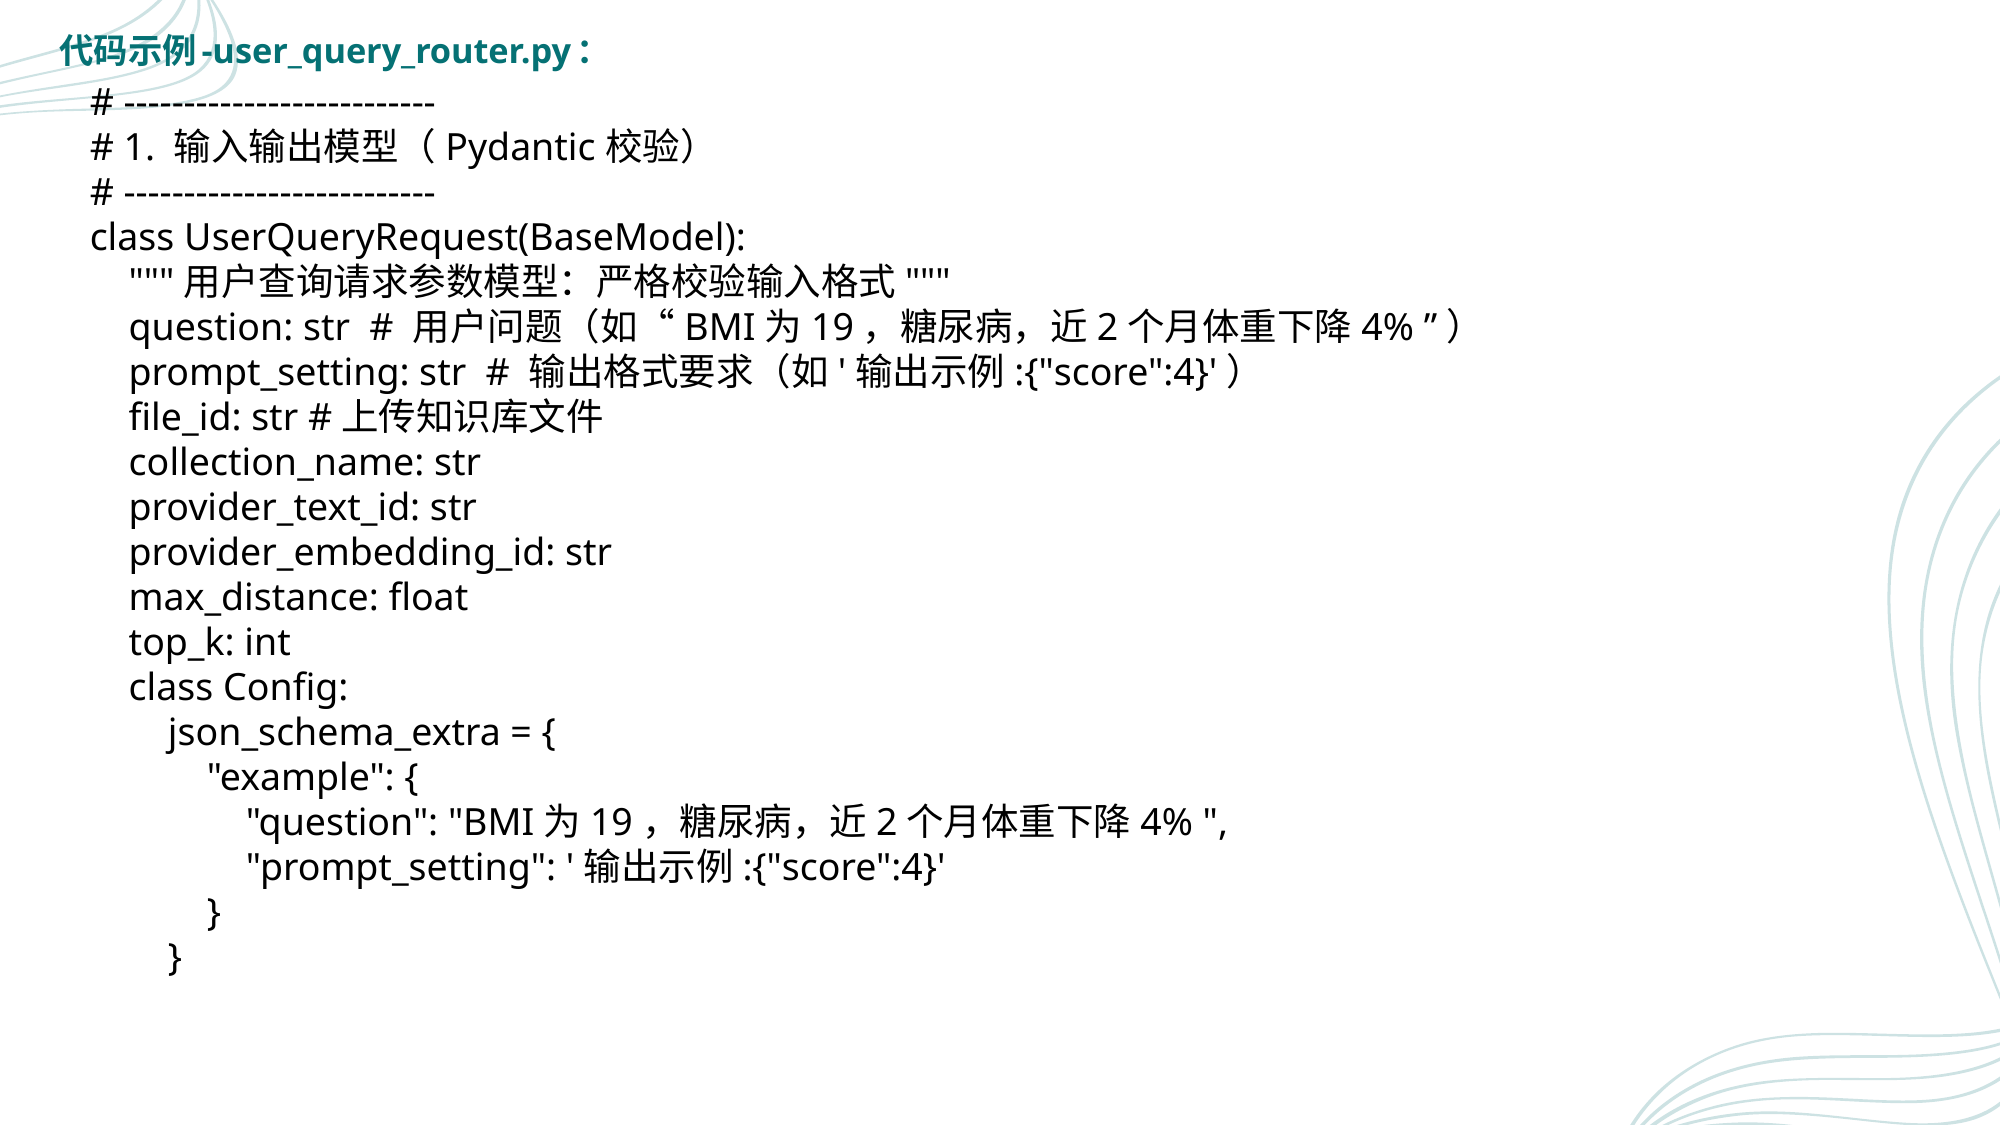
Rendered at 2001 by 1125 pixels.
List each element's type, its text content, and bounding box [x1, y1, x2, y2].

text_box 代码示例-user_query_router.py： [45, 22, 647, 83]
text_box # -------------------------- # 1. 输入输出模型（Pydantic校验） # -------------------------- class UserQueryRequest(BaseModel): """用户查询请求参数模型：严格校验输入格式""" question: str # 用户问题（如“BMI为19，糖尿病，近2个月体重下降4% ”） prompt_setting: str # 输出格式要求（如'输出示例:{"score":4}'） file_id: str #上传知识库文件 collection_name: str provider_text_id: str provider_embedding_id: str max_distance: float top_k: int class Config: json_schema_extra = { "example": { "question": "BMI为19，糖尿病，近2个月体重下降4% ", "prompt_setting": '输出示例:{"score":4}' } } [75, 70, 1603, 1107]
